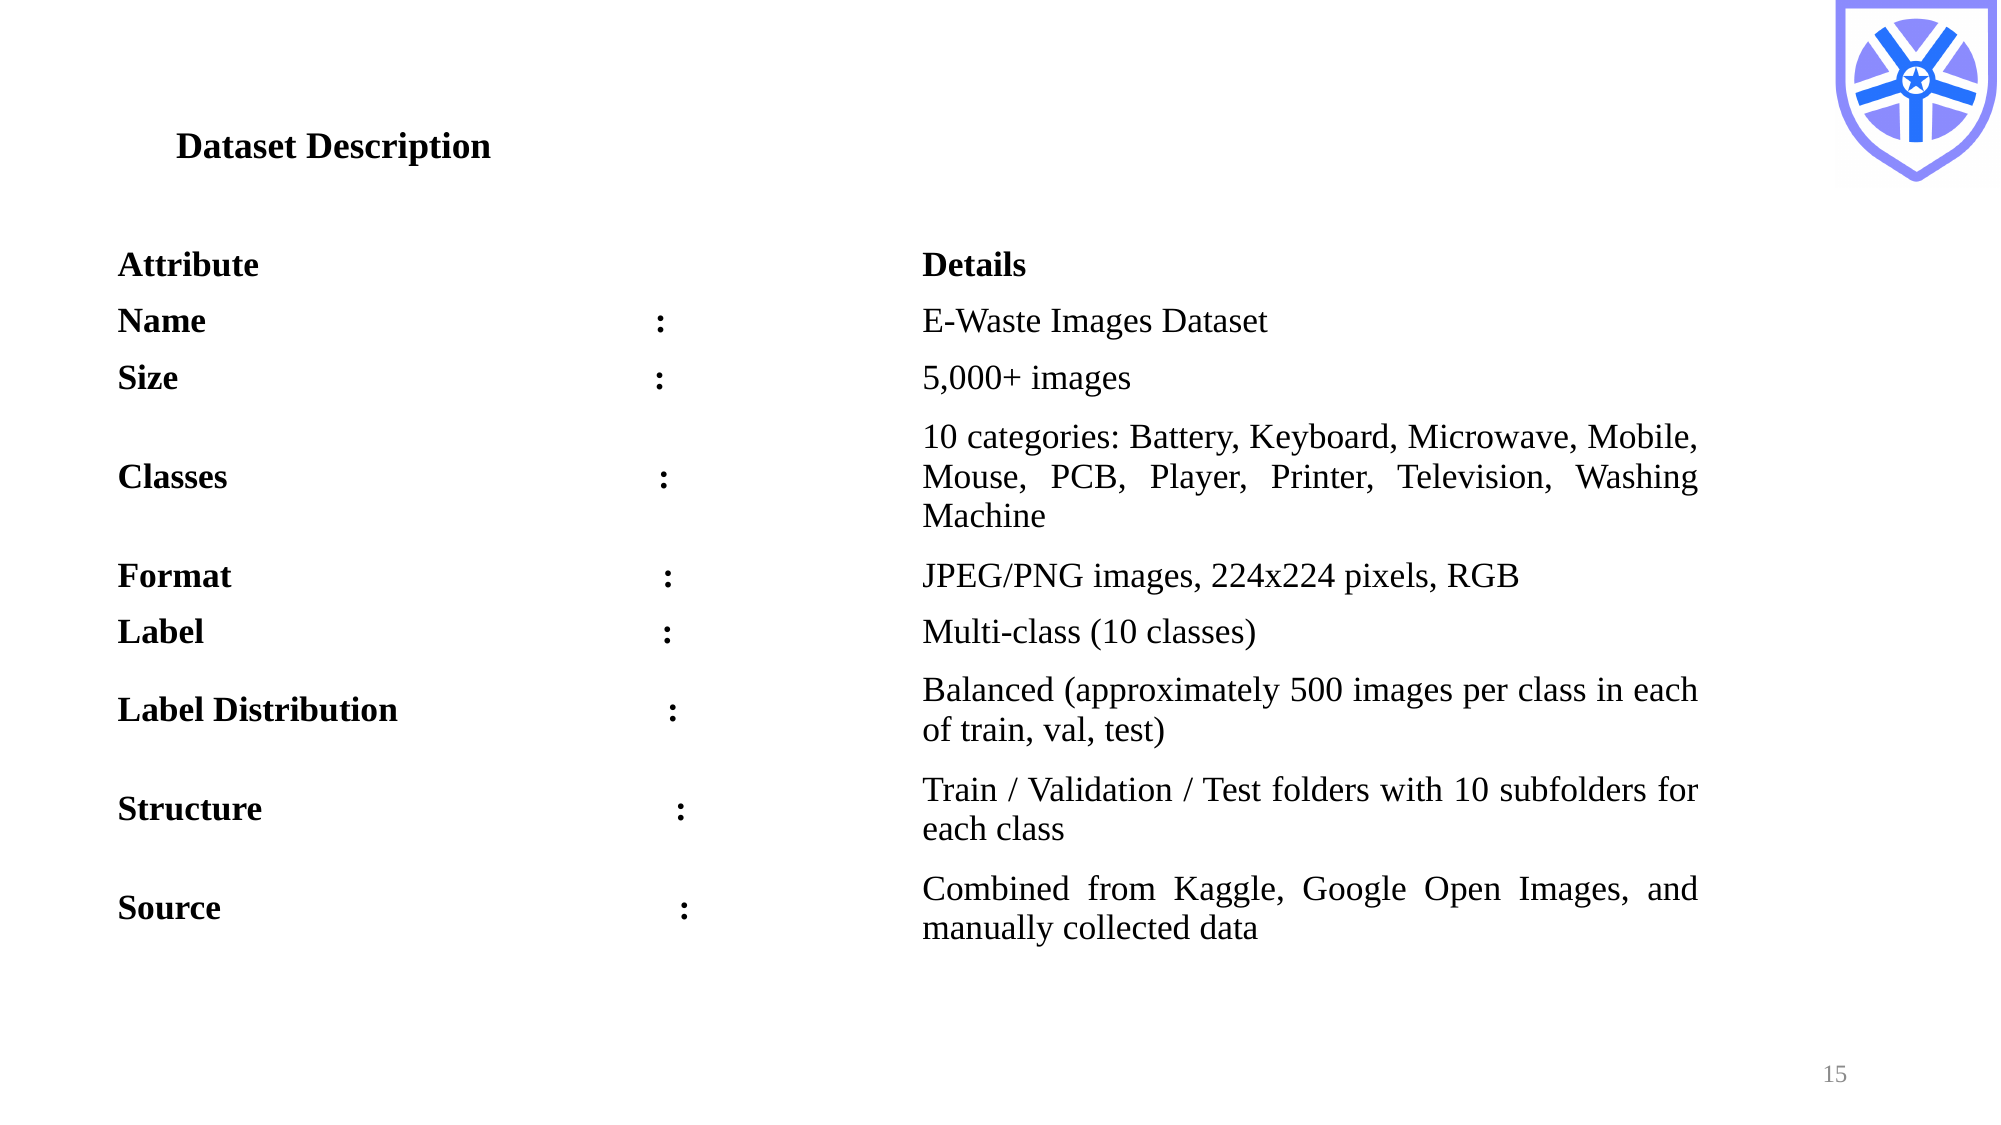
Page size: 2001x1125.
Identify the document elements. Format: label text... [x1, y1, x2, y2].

table_cell Structure : [104, 759, 908, 858]
table_cell Multi-class (10 classes) [908, 604, 1713, 660]
table_cell 5,000+ images [908, 349, 1713, 406]
table_cell Balanced (approximately 500 images per class in each of train, val, test) [908, 660, 1713, 759]
table_header Details [908, 236, 1713, 292]
table_cell Name : [104, 292, 908, 349]
table_cell 10 categories: Battery, Keyboard, Microwave, Mobile, Mouse, PCB, Player, Printer, Television, Washing Machine [908, 406, 1713, 547]
table_cell Classes : [104, 406, 908, 547]
table_cell Label : [104, 604, 908, 660]
table_cell Source : [104, 858, 908, 957]
table_cell Train / Validation / Test folders with 10 subfolders for each class [908, 759, 1713, 858]
table_cell Label Distribution : [104, 660, 908, 759]
slide_number 15 [1602, 1042, 1863, 1103]
table_cell JPEG/PNG images, 224x224 pixels, RGB [908, 547, 1713, 604]
table_cell Combined from Kaggle, Google Open Images, and manually collected data [908, 858, 1713, 957]
picture [1835, 0, 2000, 188]
table_cell Format : [104, 547, 908, 604]
table_cell E-Waste Images Dataset [908, 292, 1713, 349]
table_header Attribute [104, 236, 908, 292]
table_cell Size : [104, 349, 908, 406]
text_box Dataset Description [161, 113, 1863, 219]
